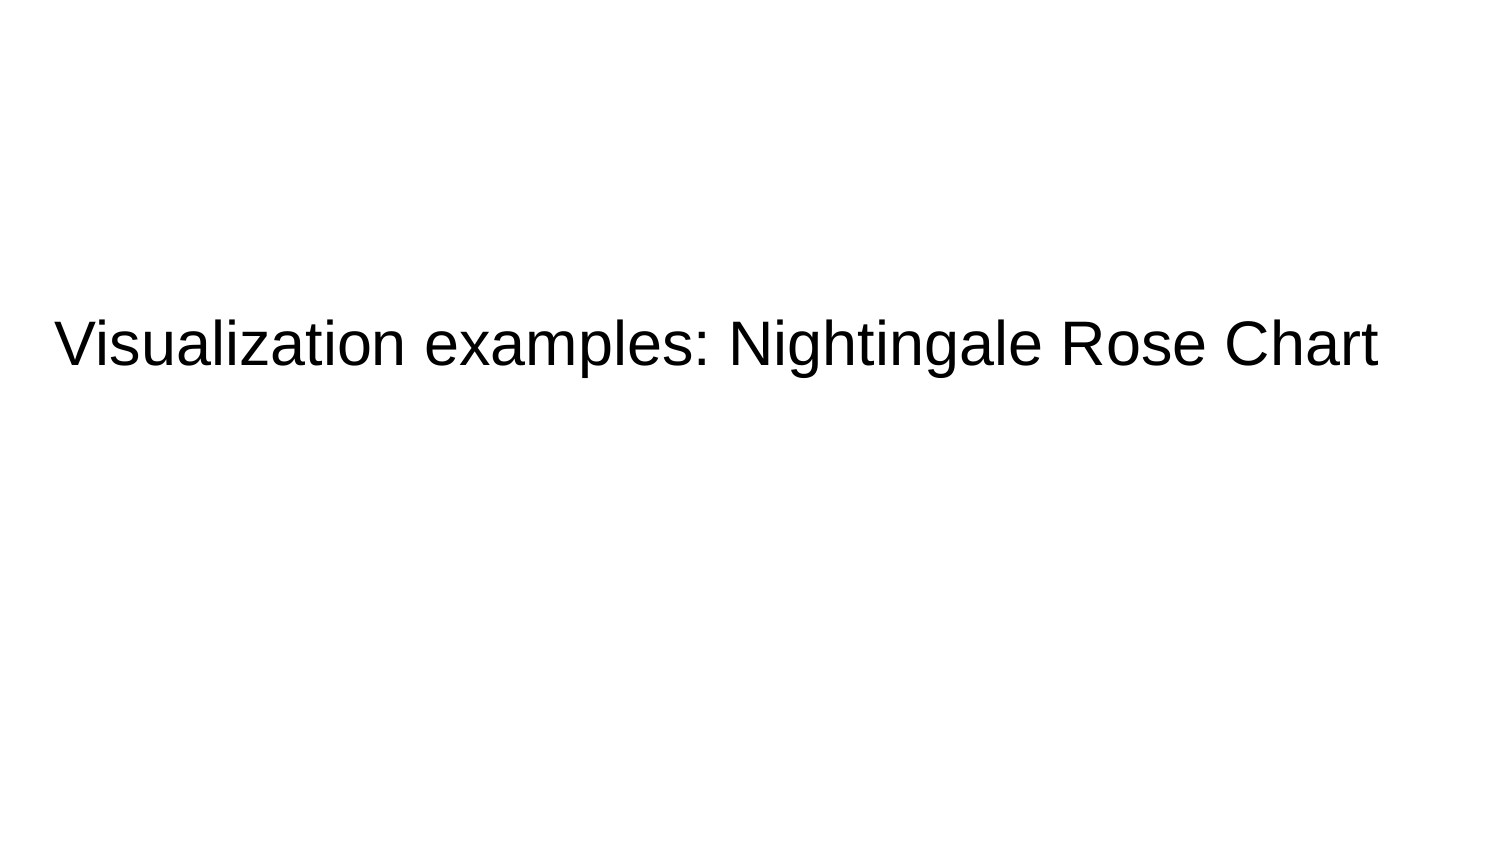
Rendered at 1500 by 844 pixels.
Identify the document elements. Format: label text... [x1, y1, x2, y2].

title Visualization examples: Nightingale Rose Chart [39, 288, 1438, 382]
